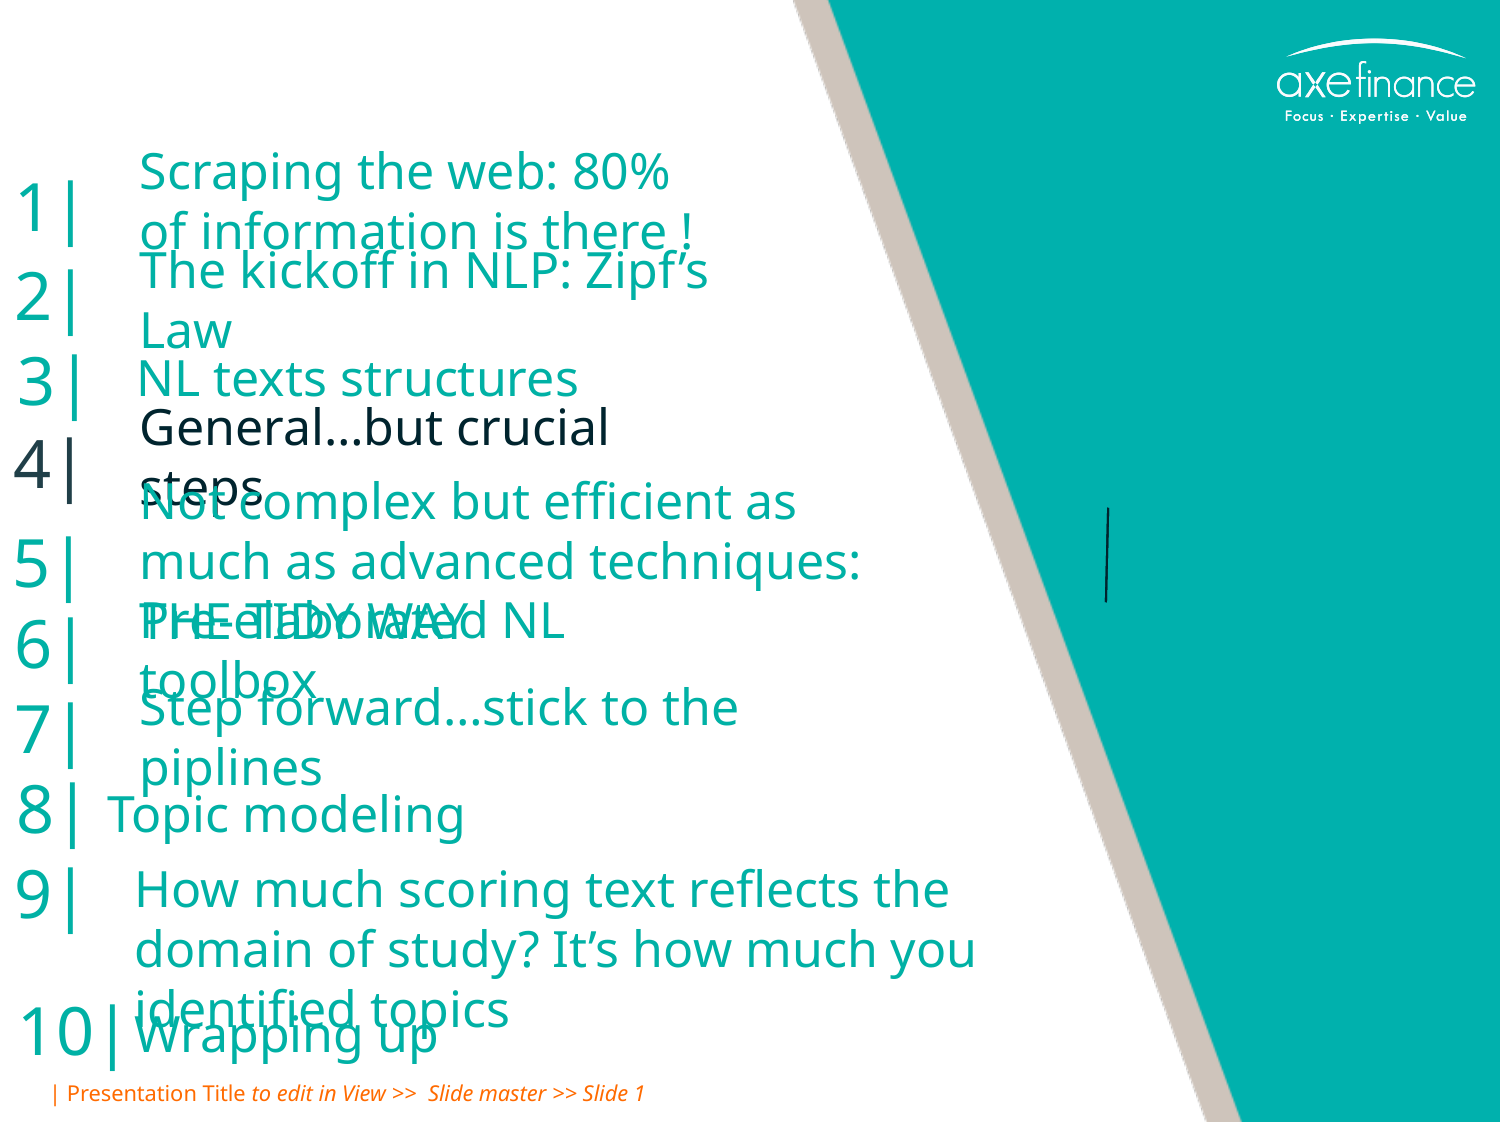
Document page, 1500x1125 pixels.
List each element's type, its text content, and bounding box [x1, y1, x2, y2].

list 9| [0, 844, 111, 930]
list Not complex but efficient as much as advanced techniques: THE TIDY WAY [125, 520, 951, 599]
list Wrapping up [120, 995, 881, 1093]
list NL texts structures [121, 337, 738, 416]
list 3| [3, 331, 114, 417]
list 5| [0, 513, 108, 594]
list Scraping the web: 80% of information is there ! [125, 160, 742, 239]
list 7| [0, 679, 111, 764]
list 1| [0, 157, 111, 243]
list Pre-elaborated NL toolbox [125, 609, 742, 688]
picture [1261, 23, 1491, 142]
list 6| [0, 594, 111, 679]
list 4| [0, 414, 109, 500]
list 10| [3, 981, 180, 1067]
list 8| [1, 759, 112, 845]
list 2| [0, 246, 111, 331]
text_box Topic modeling [111, 774, 481, 850]
text_box How much scoring text reflects the domain of study? It’s how much you identified topics [120, 849, 1140, 1045]
list The kickoff in NLP: Zipf’s Law [125, 259, 742, 338]
list General…but crucial steps [125, 416, 742, 495]
list Step forward…stick to the piplines [125, 695, 925, 775]
